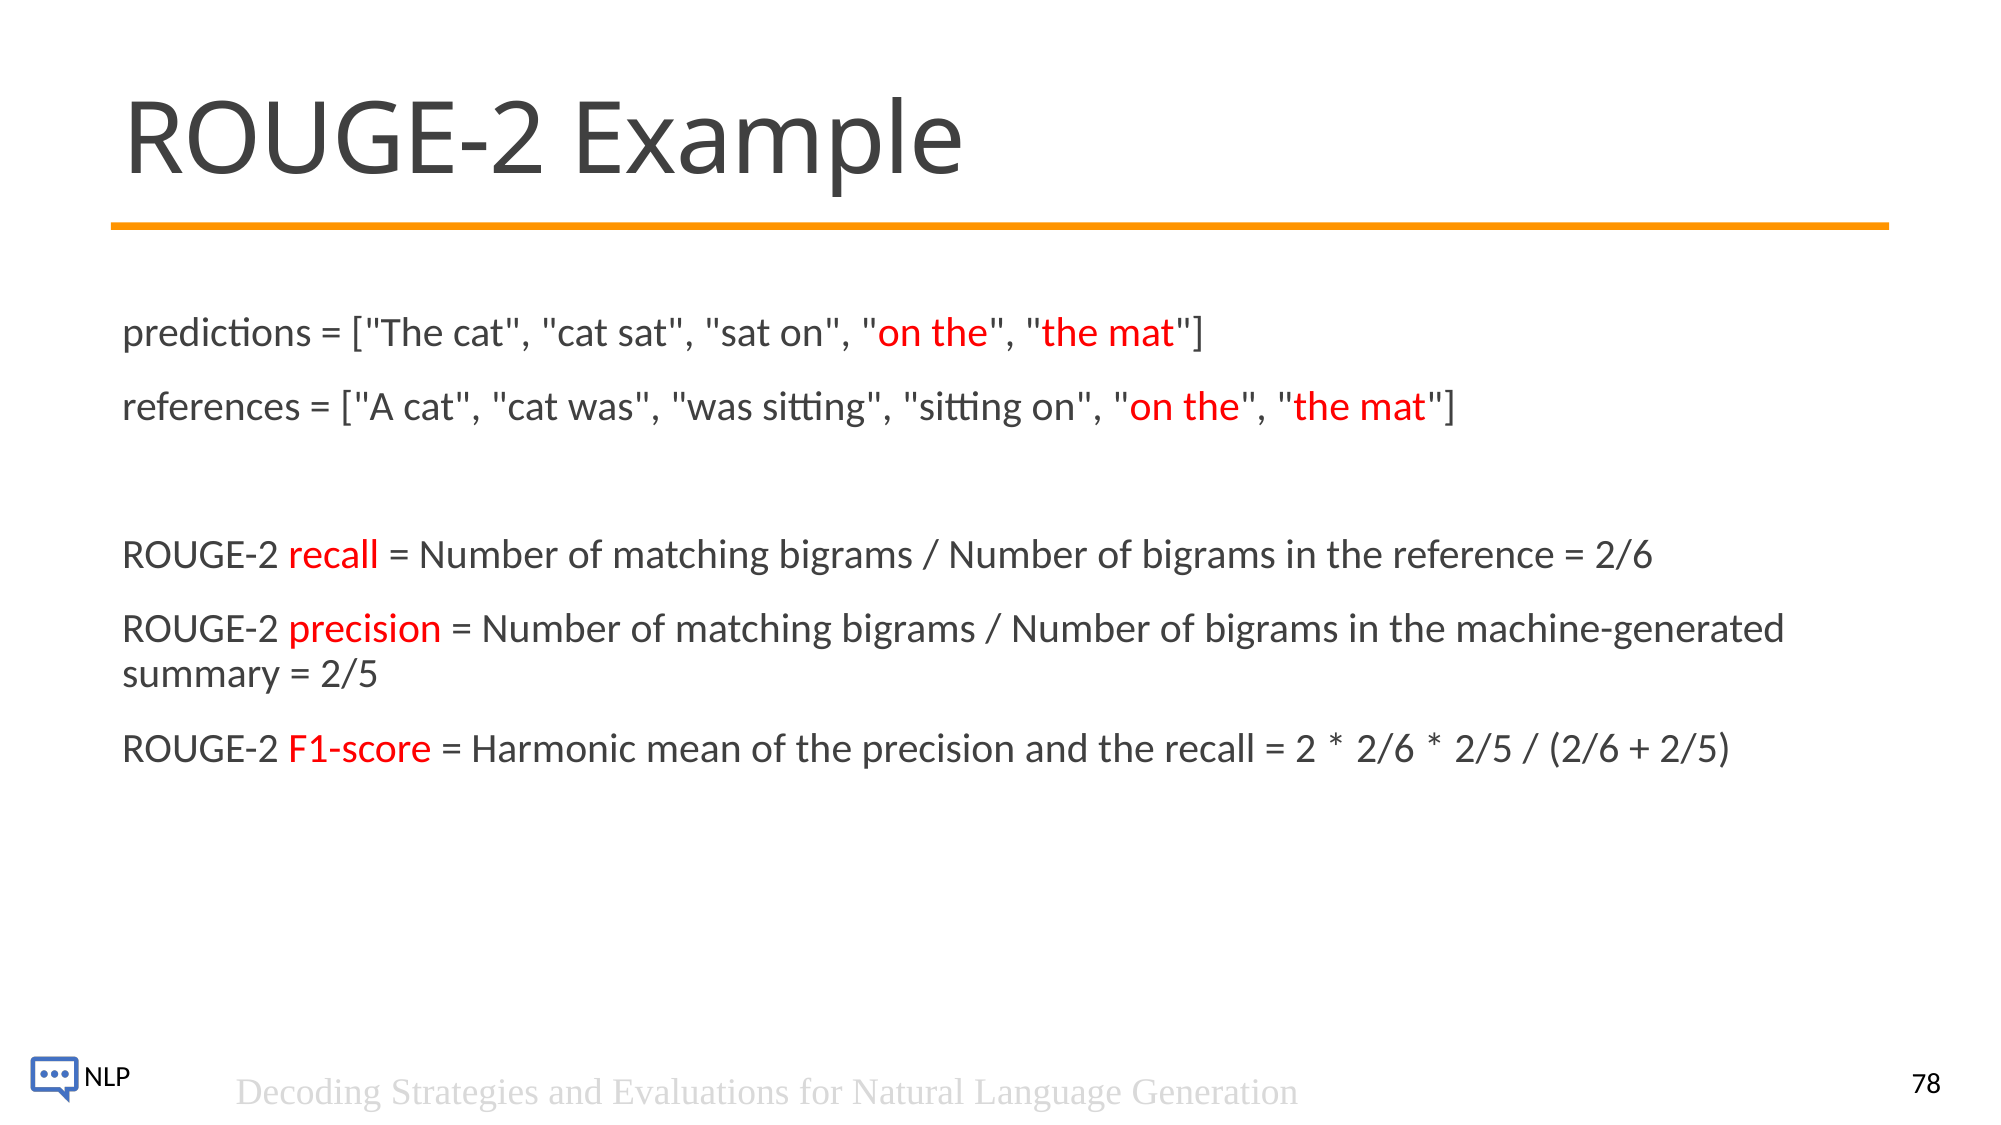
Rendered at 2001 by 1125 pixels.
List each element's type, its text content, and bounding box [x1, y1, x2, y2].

title ROUGE-2 Example [107, 58, 1899, 228]
slide_number 78 [1740, 1052, 1957, 1113]
text_box Decoding Strategies and Evaluations for Natural Language Generation [220, 1059, 1349, 1120]
picture [23, 1047, 86, 1110]
list predictions = ["The cat", "cat sat", "sat on", "on the", "the mat"] references = ["A cat", "cat was", "was sitting", "sitting on", "on the", "the mat"] ROUGE-2 recall = Number of matching bigrams / Number of bigrams in the reference = 2/6 ROUGE-2 precision = Number of matching bigrams / Number of bigrams in the machine-generated summary = 2/5 ROUGE-2 F1-score = Harmonic mean of the precision and the recall = 2 * 2/6 * 2/5 / (2/6 + 2/5) [107, 302, 1899, 963]
